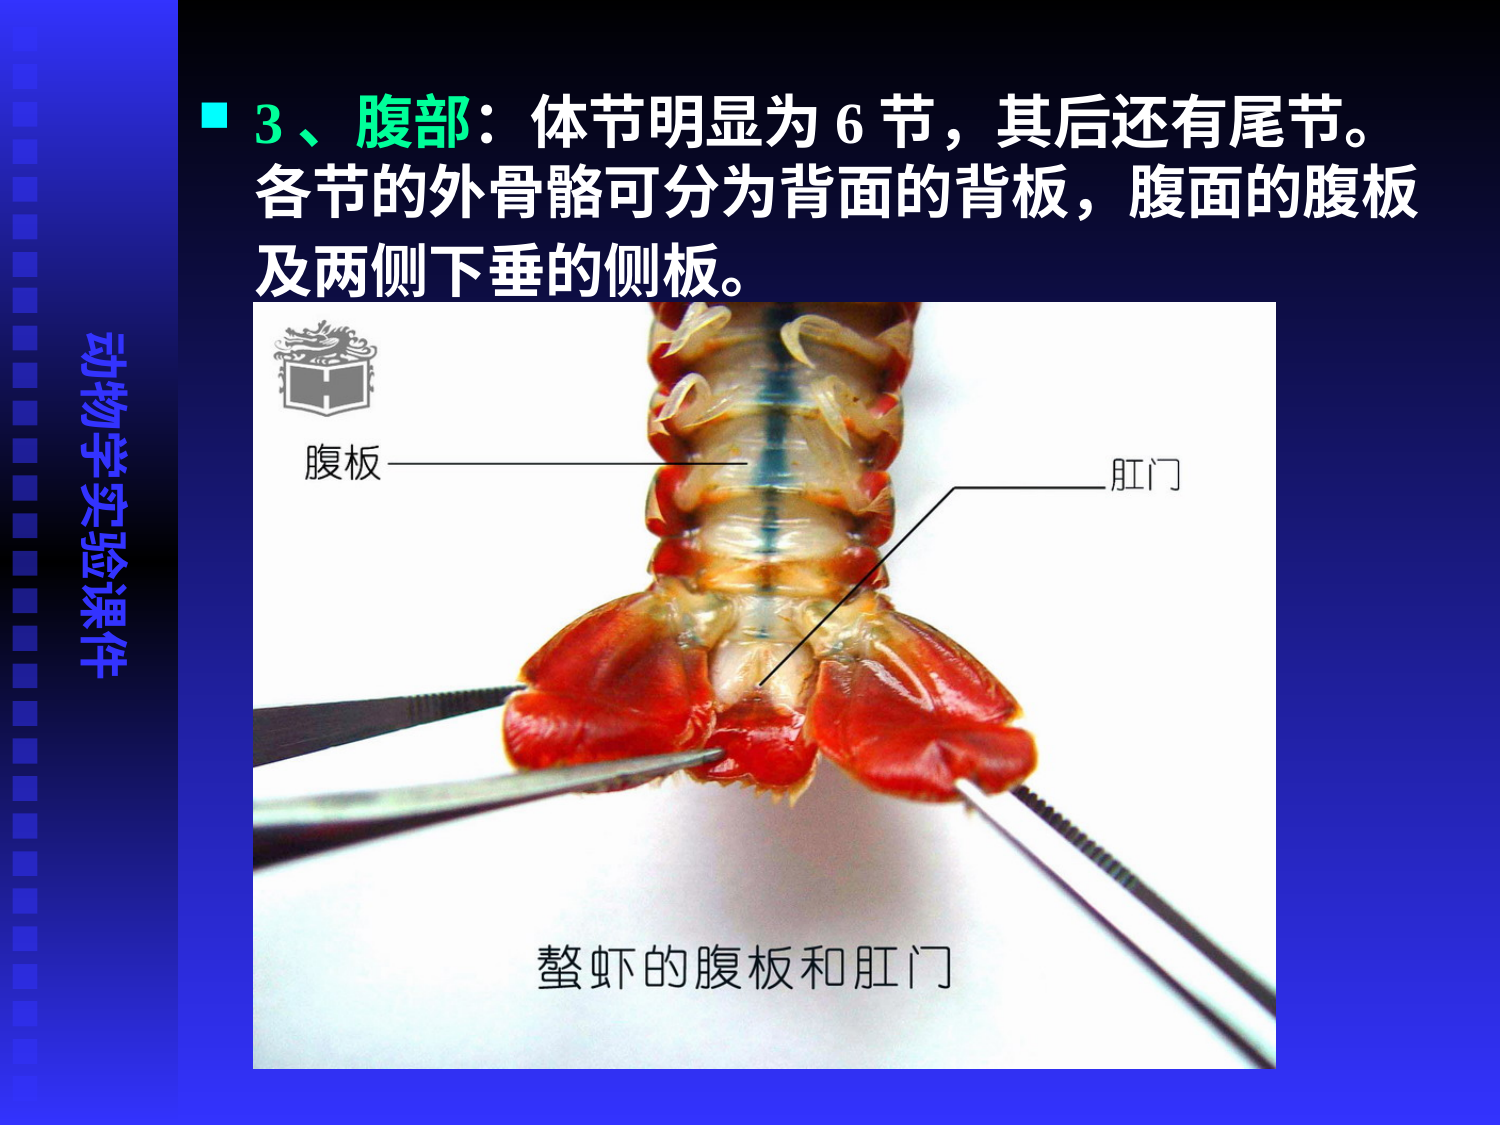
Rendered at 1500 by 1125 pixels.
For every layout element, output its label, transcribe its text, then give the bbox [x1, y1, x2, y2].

list 3、腹部：体节明显为6节，其后还有尾节。各节的外骨骼可分为背面的背板，腹面的腹板及两侧下垂的侧板。 [182, 77, 1459, 347]
picture [253, 302, 1276, 1070]
